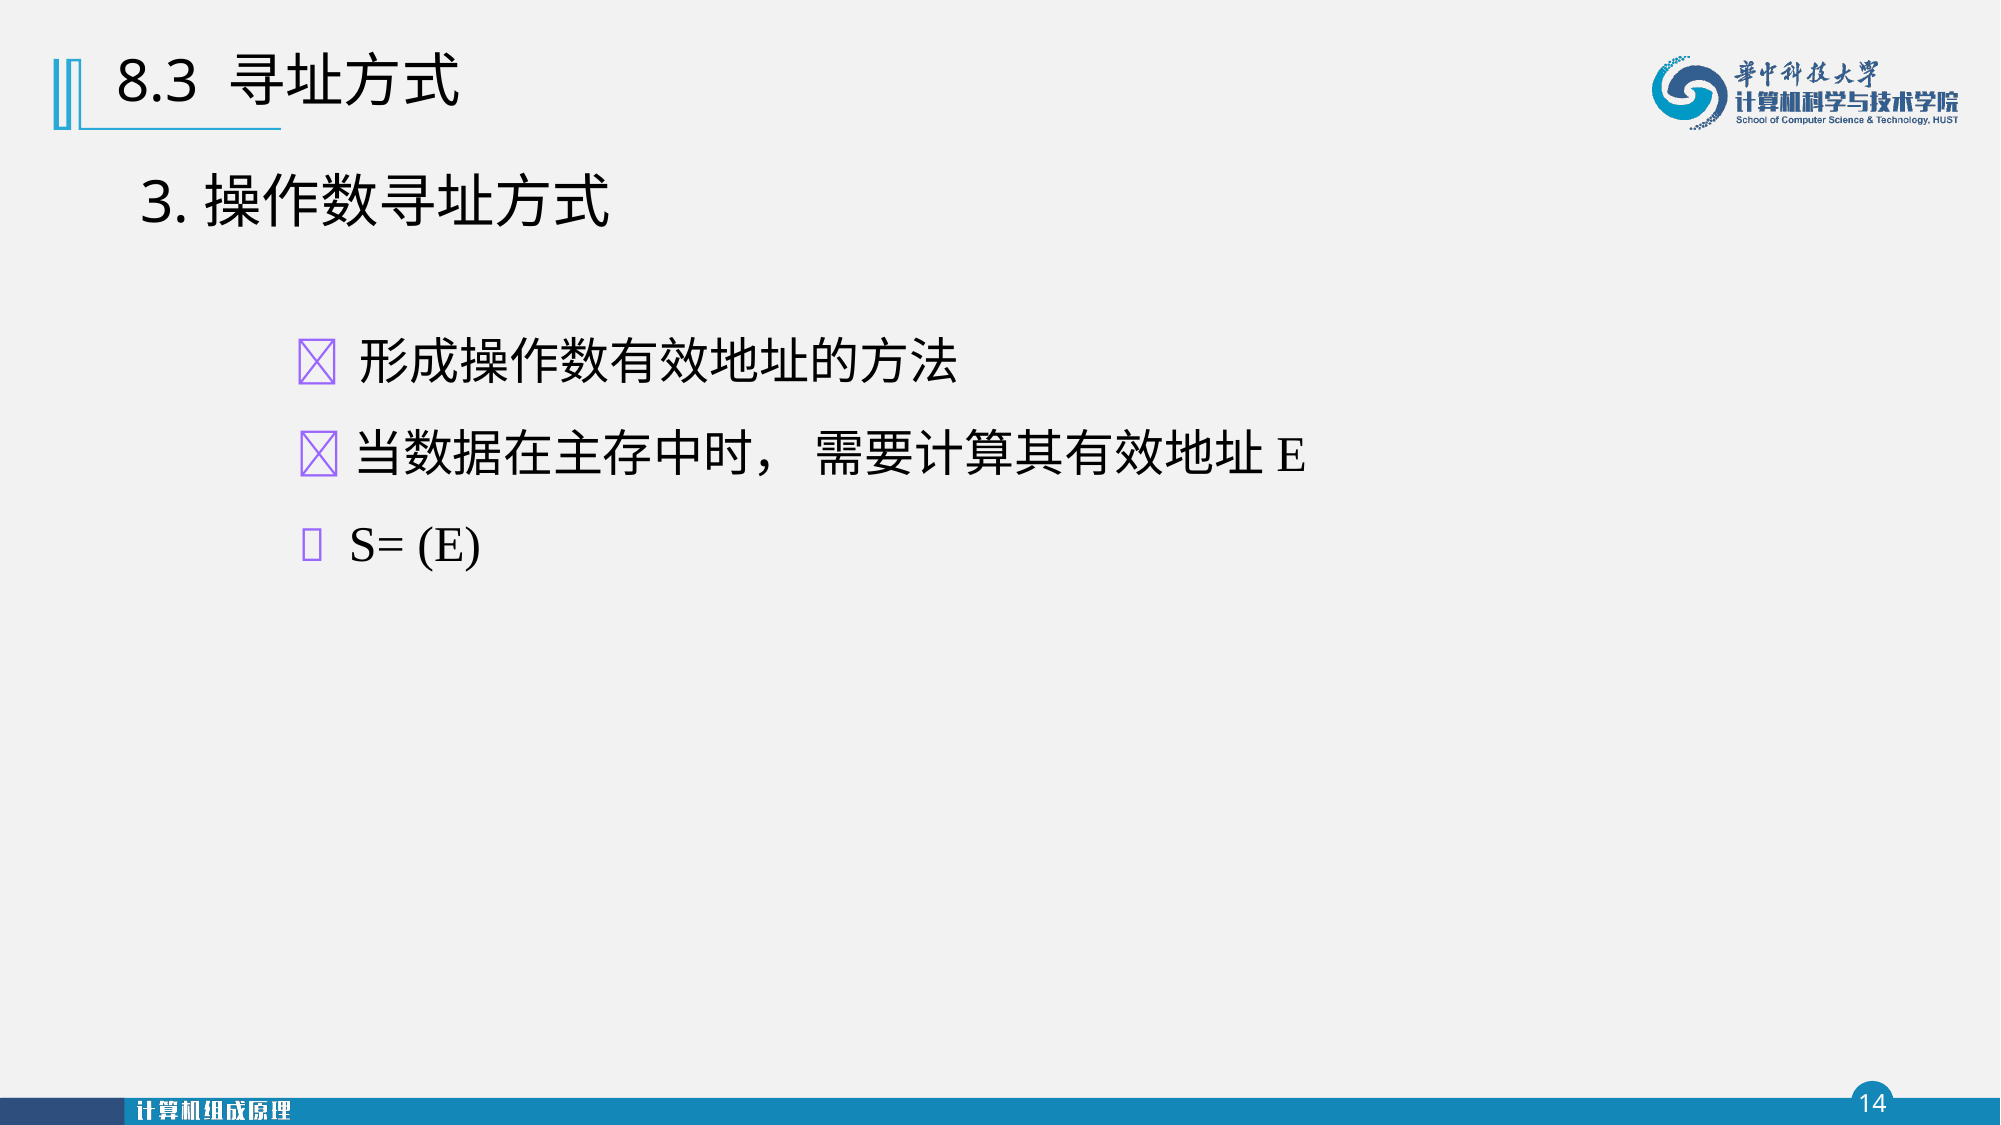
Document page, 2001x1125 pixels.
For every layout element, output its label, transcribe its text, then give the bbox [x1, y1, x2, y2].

picture [1652, 56, 1678, 81]
text_box 3.操作数寻址方式 [125, 156, 704, 242]
text_box 8.3 寻址方式 [101, 31, 704, 134]
text_box  S= (E) [283, 510, 635, 601]
text_box 当数据在主存中时， 需要计算其有效地址E [281, 420, 1384, 511]
picture [1652, 56, 1958, 130]
text_box  形成操作数有效地址的方法 [270, 328, 1001, 403]
